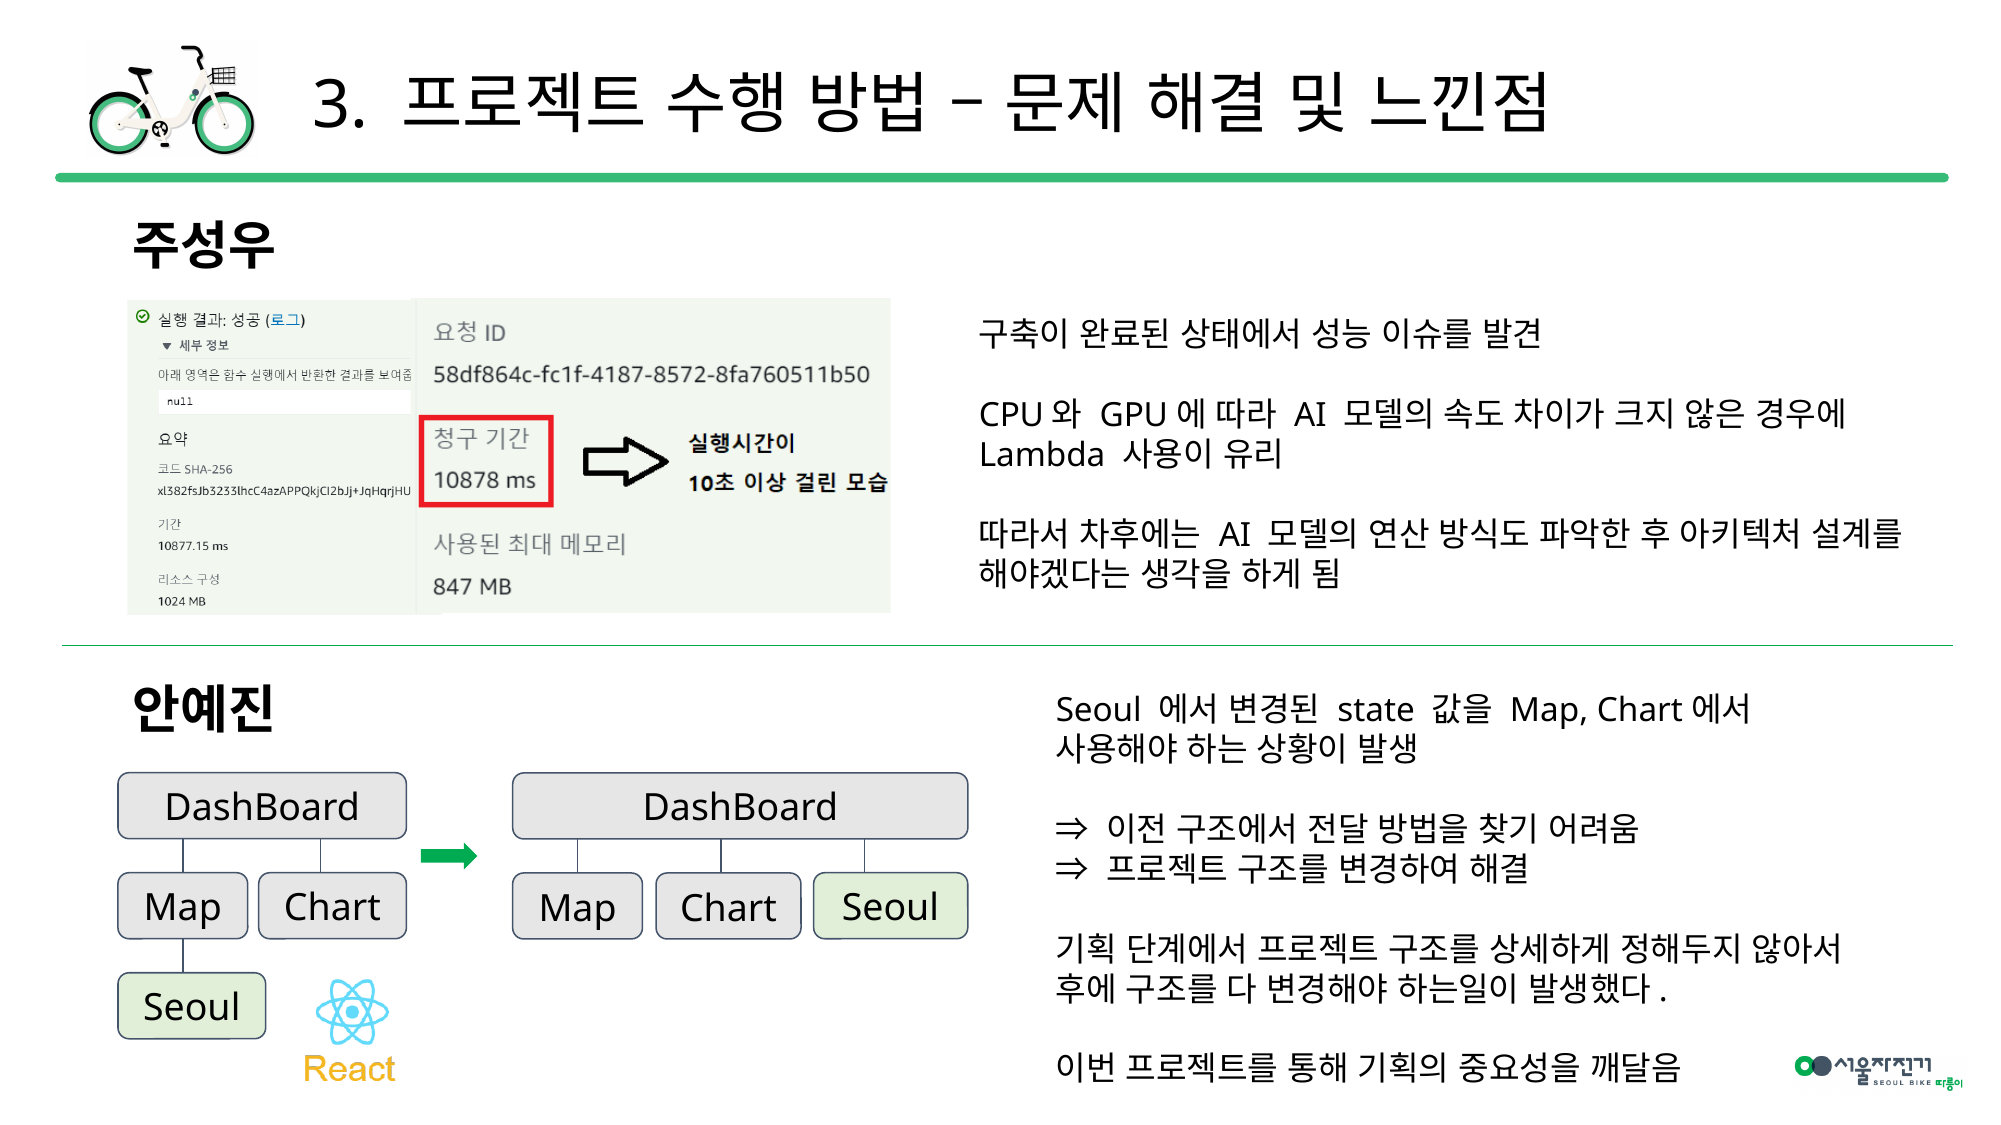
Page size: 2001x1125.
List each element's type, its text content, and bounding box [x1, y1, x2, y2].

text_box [117, 772, 968, 1039]
picture [1912, 1053, 1967, 1094]
picture [85, 40, 259, 157]
text_box 3. 프로젝트 수행 방법 – 문제 해결 및 느낀점 [297, 52, 1955, 149]
text_box Seoul 에서 변경된 state 값을 Map, Chart에서 사용해야 하는 상황이 발생 ⇒ 이전 구조에서 전달 방법을 찾기 어려움 ⇒ 프로젝트 구조를 변경하여 해결 기획 단계에서 프로젝트 구조를 상세하게 정해두지 않아서 후에 구조를 다 변경해야 하는일이 발생했다. 이번 프로젝트를 통해 기획의 중요성을 깨달음 [1040, 673, 1912, 1102]
text_box 구축이 완료된 상태에서 성능 이슈를 발견 CPU와 GPU에 따라 AI 모델의 속도 차이가 크지 않은 경우에 Lambda 사용이 유리 따라서 차후에는 AI 모델의 연산 방식도 파악한 후 아키텍처 설계를 해야겠다는 생각을 하게 됨 [963, 298, 1955, 573]
text_box 주성우 [117, 197, 313, 249]
picture [295, 972, 398, 1102]
text_box 안예진 [117, 661, 354, 724]
picture [127, 298, 891, 615]
